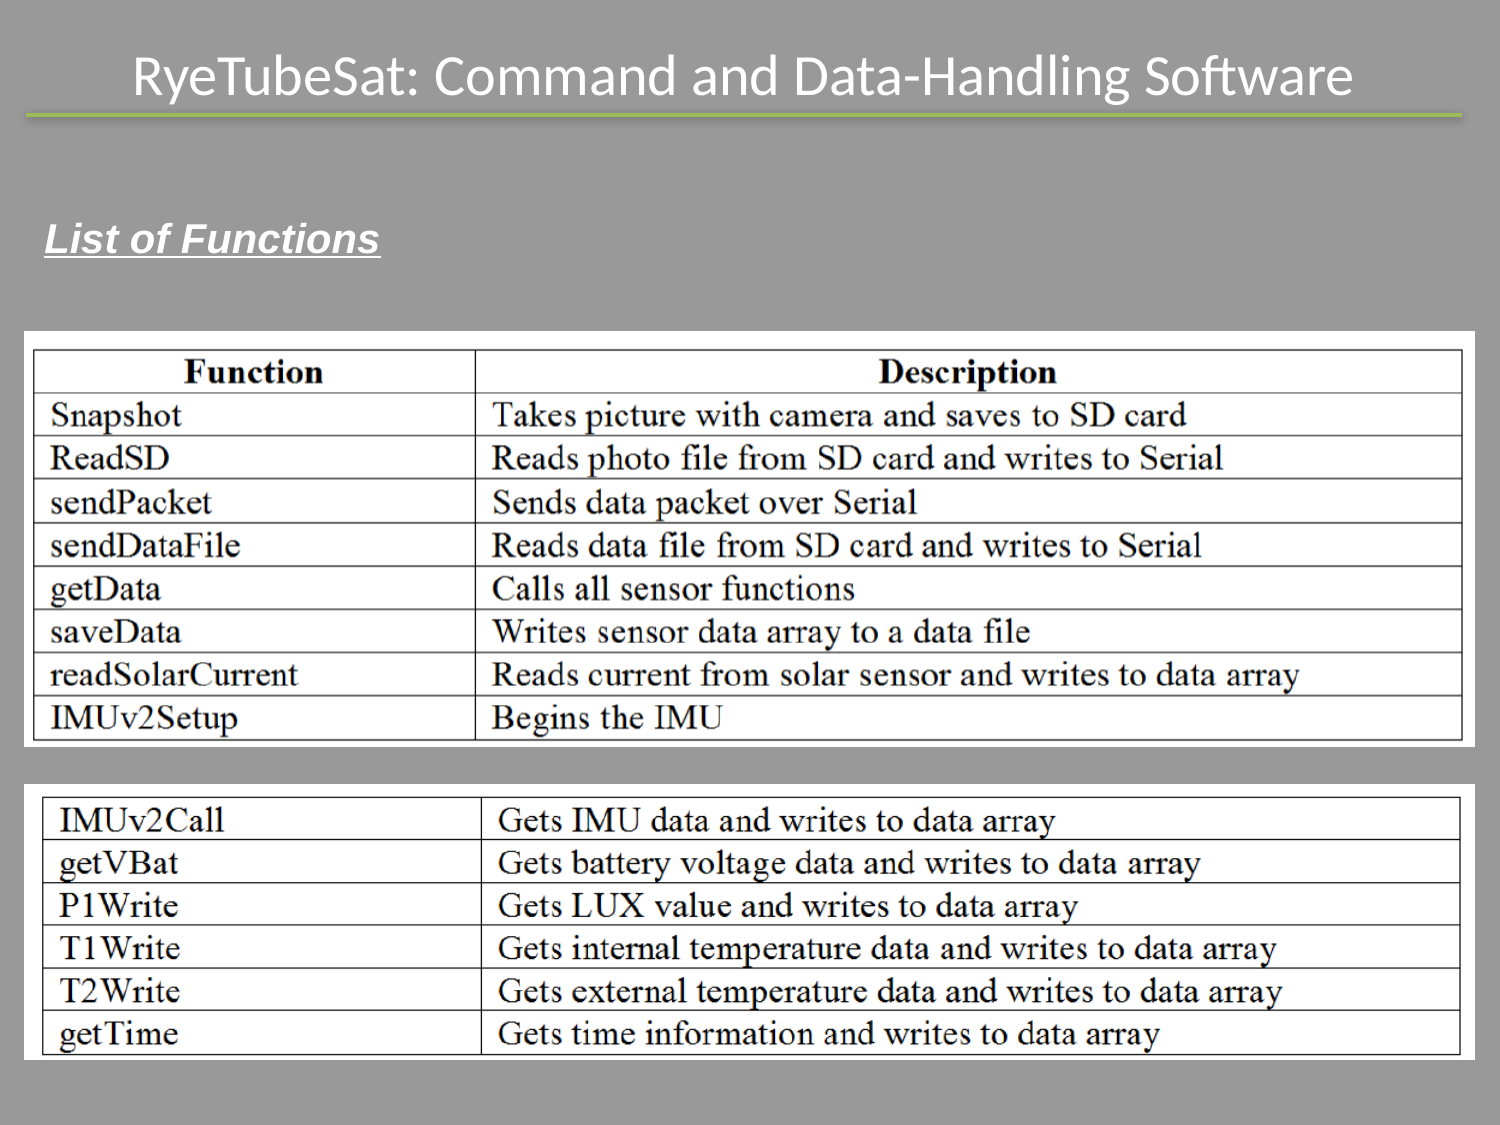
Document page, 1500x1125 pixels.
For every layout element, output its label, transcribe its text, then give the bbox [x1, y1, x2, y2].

text_box RyeTubeSat: Command and Data-Handling Software [25, 125, 1462, 132]
picture [24, 783, 1476, 1060]
text_box RyeTubeSat: Command and Data-Handling Software [25, 20, 1462, 111]
text_box List of Functions [29, 171, 1421, 283]
picture [24, 331, 1476, 747]
